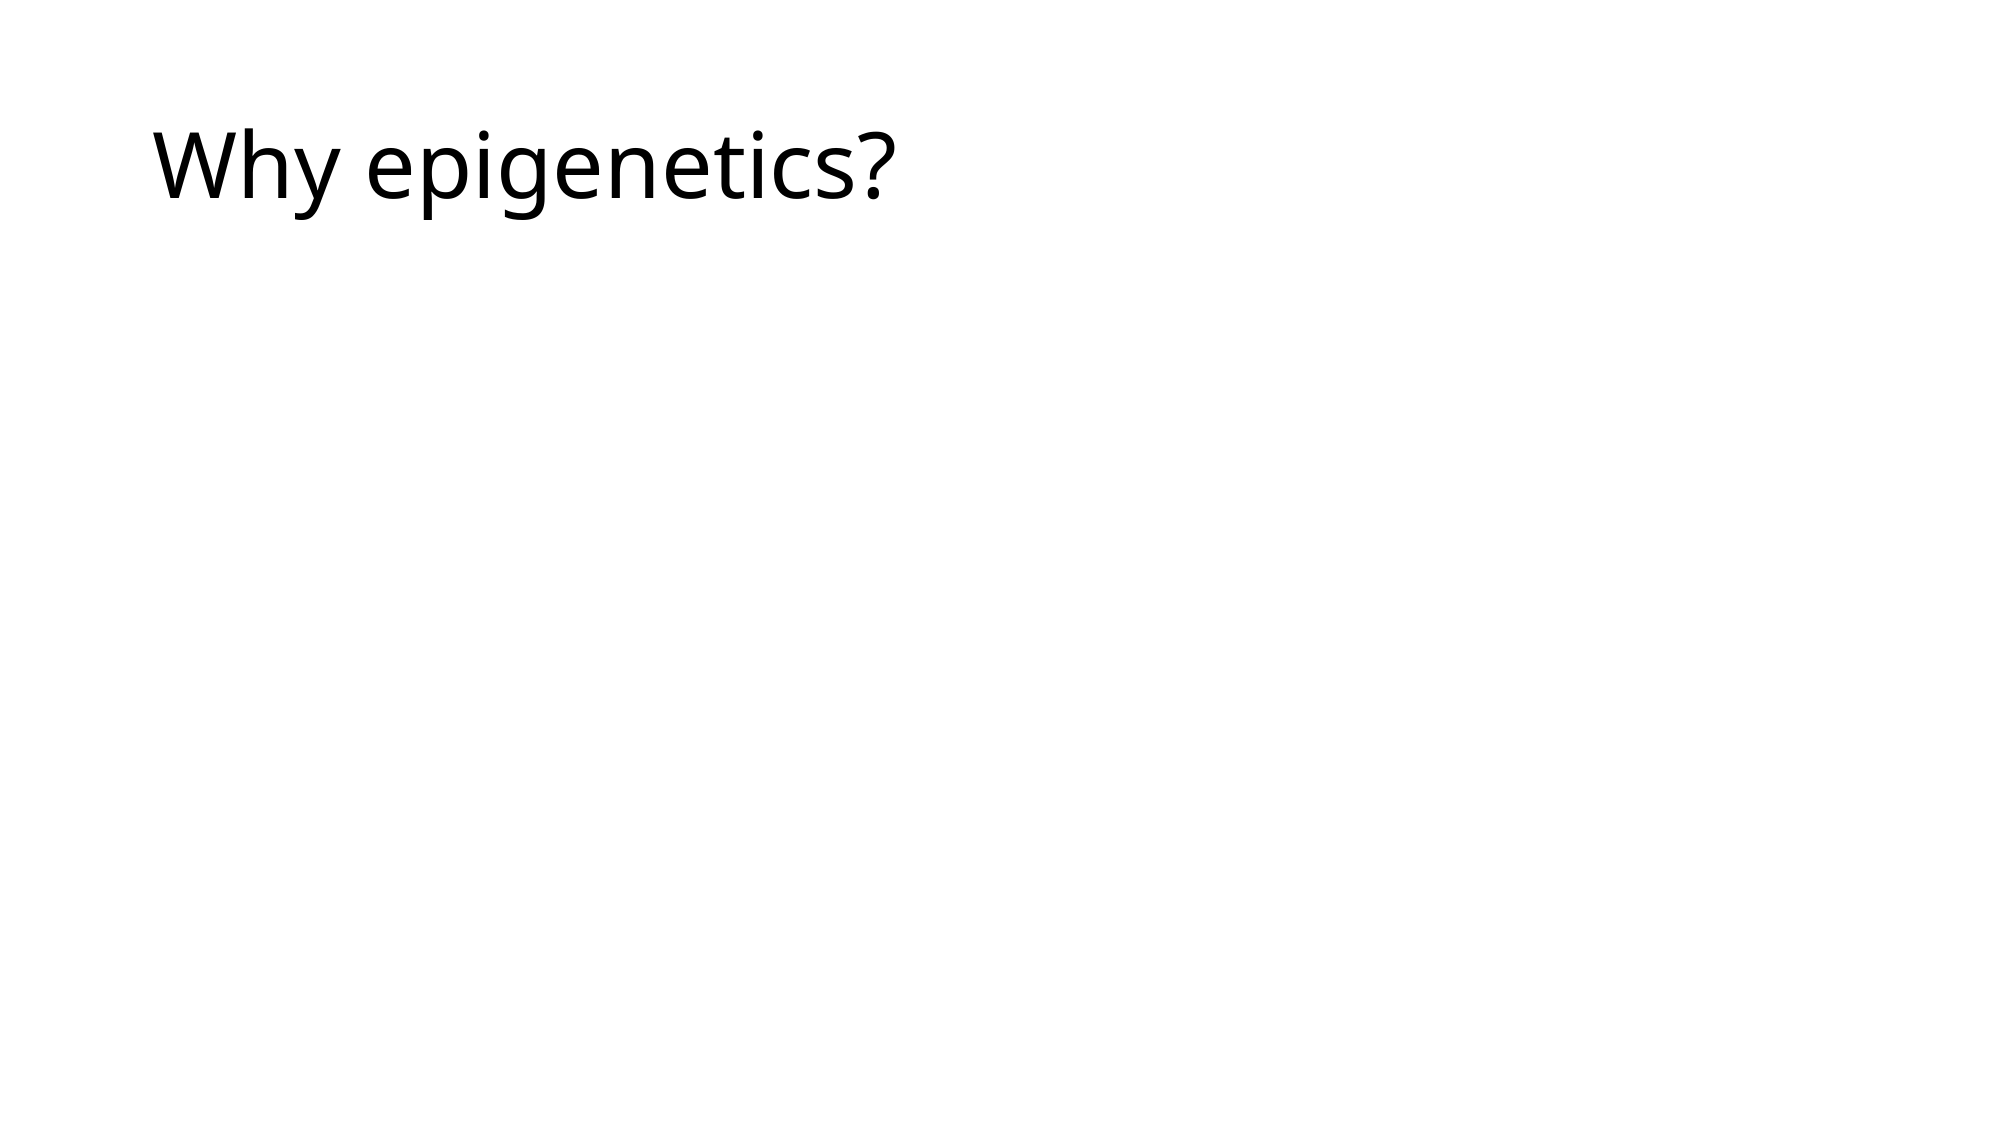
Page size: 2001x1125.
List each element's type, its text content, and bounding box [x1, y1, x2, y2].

title Why epigenetics? [137, 59, 1863, 278]
